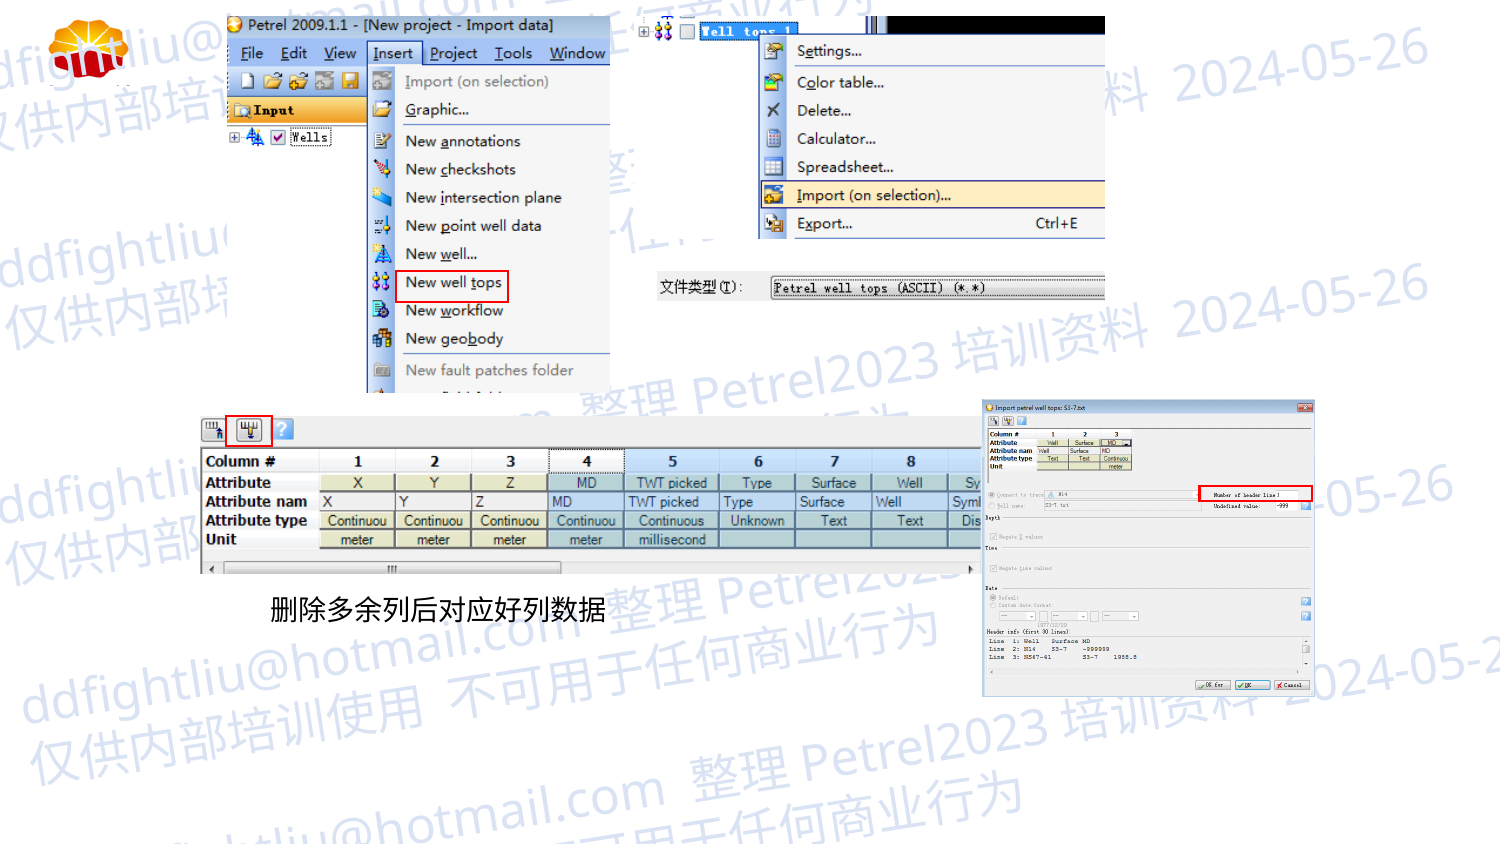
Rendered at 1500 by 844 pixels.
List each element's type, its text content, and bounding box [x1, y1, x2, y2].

picture [656, 271, 1105, 301]
picture [200, 399, 1315, 697]
picture [227, 16, 610, 393]
picture [634, 16, 1105, 239]
text_box 删除多余列后对应好列数据 [256, 585, 657, 634]
picture [53, 55, 68, 76]
picture [39, 19, 134, 86]
